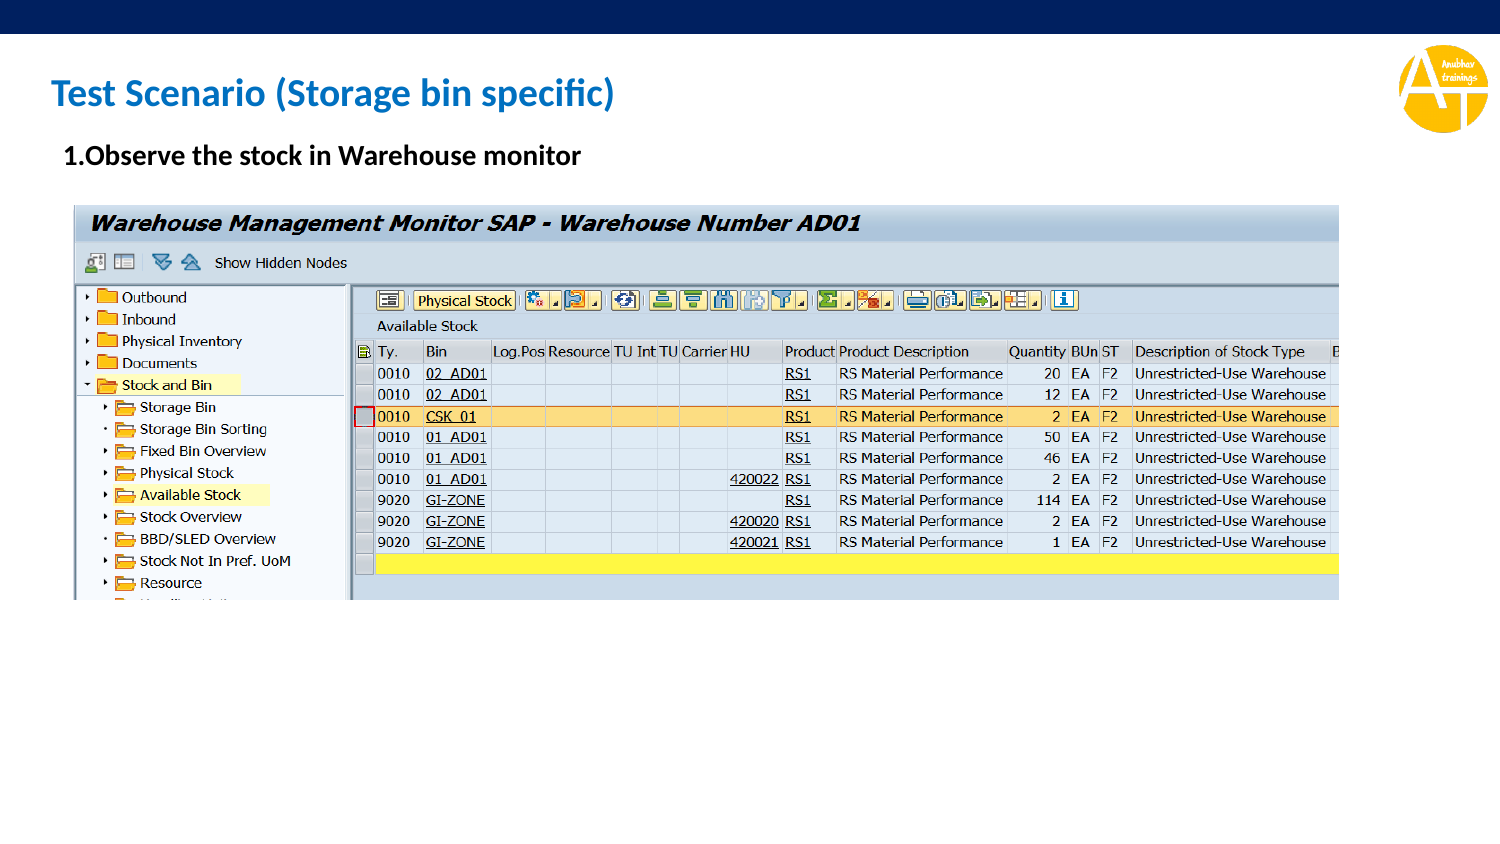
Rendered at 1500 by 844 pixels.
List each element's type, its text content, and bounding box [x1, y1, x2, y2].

picture [1390, 39, 1493, 140]
text_box Test Scenario (Storage bin specific) [36, 48, 1188, 183]
picture [72, 205, 1339, 600]
text_box 1.Observe the stock in Warehouse monitor [47, 121, 758, 187]
